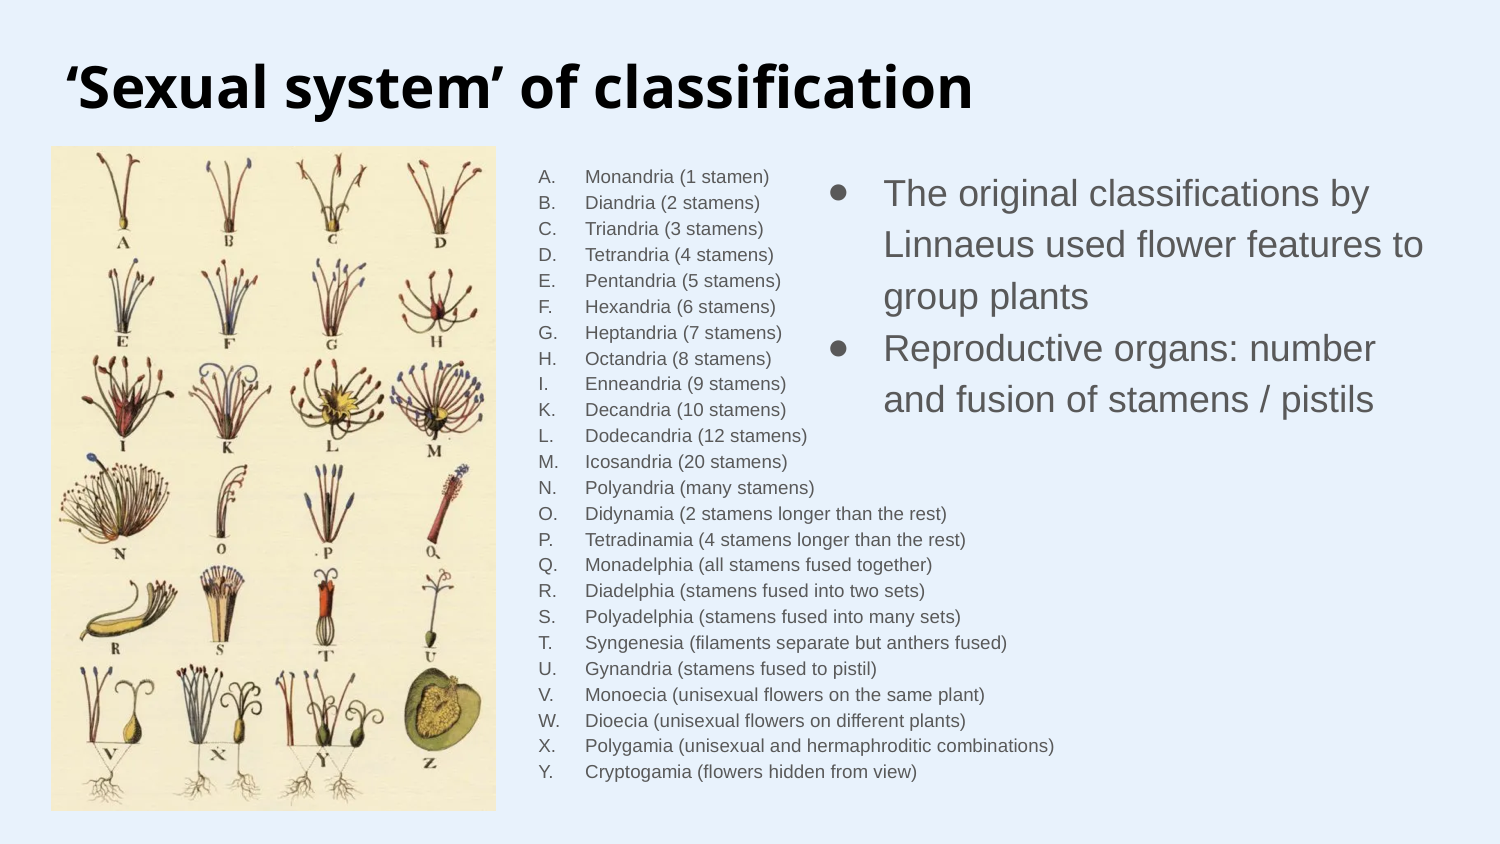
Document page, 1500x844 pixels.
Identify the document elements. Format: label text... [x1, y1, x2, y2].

list The original classifications by Linnaeus used flower features to group plants Reproductive organs: number and fusion of stamens / pistils [793, 146, 1449, 811]
list Monandria (1 stamen) Diandria (2 stamens) Triandria (3 stamens) Tetrandria (4 stamens) Pentandria (5 stamens) Hexandria (6 stamens) Heptandria (7 stamens) Octandria (8 stamens) Enneandria (9 stamens) Decandria (10 stamens) Dodecandria (12 stamens) Icosandria (20 stamens) Polyandria (many stamens) Didynamia (2 stamens longer than the rest) Tetradinamia (4 stamens longer than the rest) Monadelphia (all stamens fused together) Diadelphia (stamens fused into two sets) Polyadelphia (stamens fused into many sets) Syngenesia (filaments separate but anthers fused) Gynandria (stamens fused to pistil) Monoecia (unisexual flowers on the same plant) Dioecia (unisexual flowers on different plants) Polygamia (unisexual and hermaphroditic combinations) Cryptogamia (flowers hidden from view) [496, 146, 793, 811]
title ‘Sexual system’ of classification [51, 35, 1449, 130]
picture [50, 146, 496, 811]
